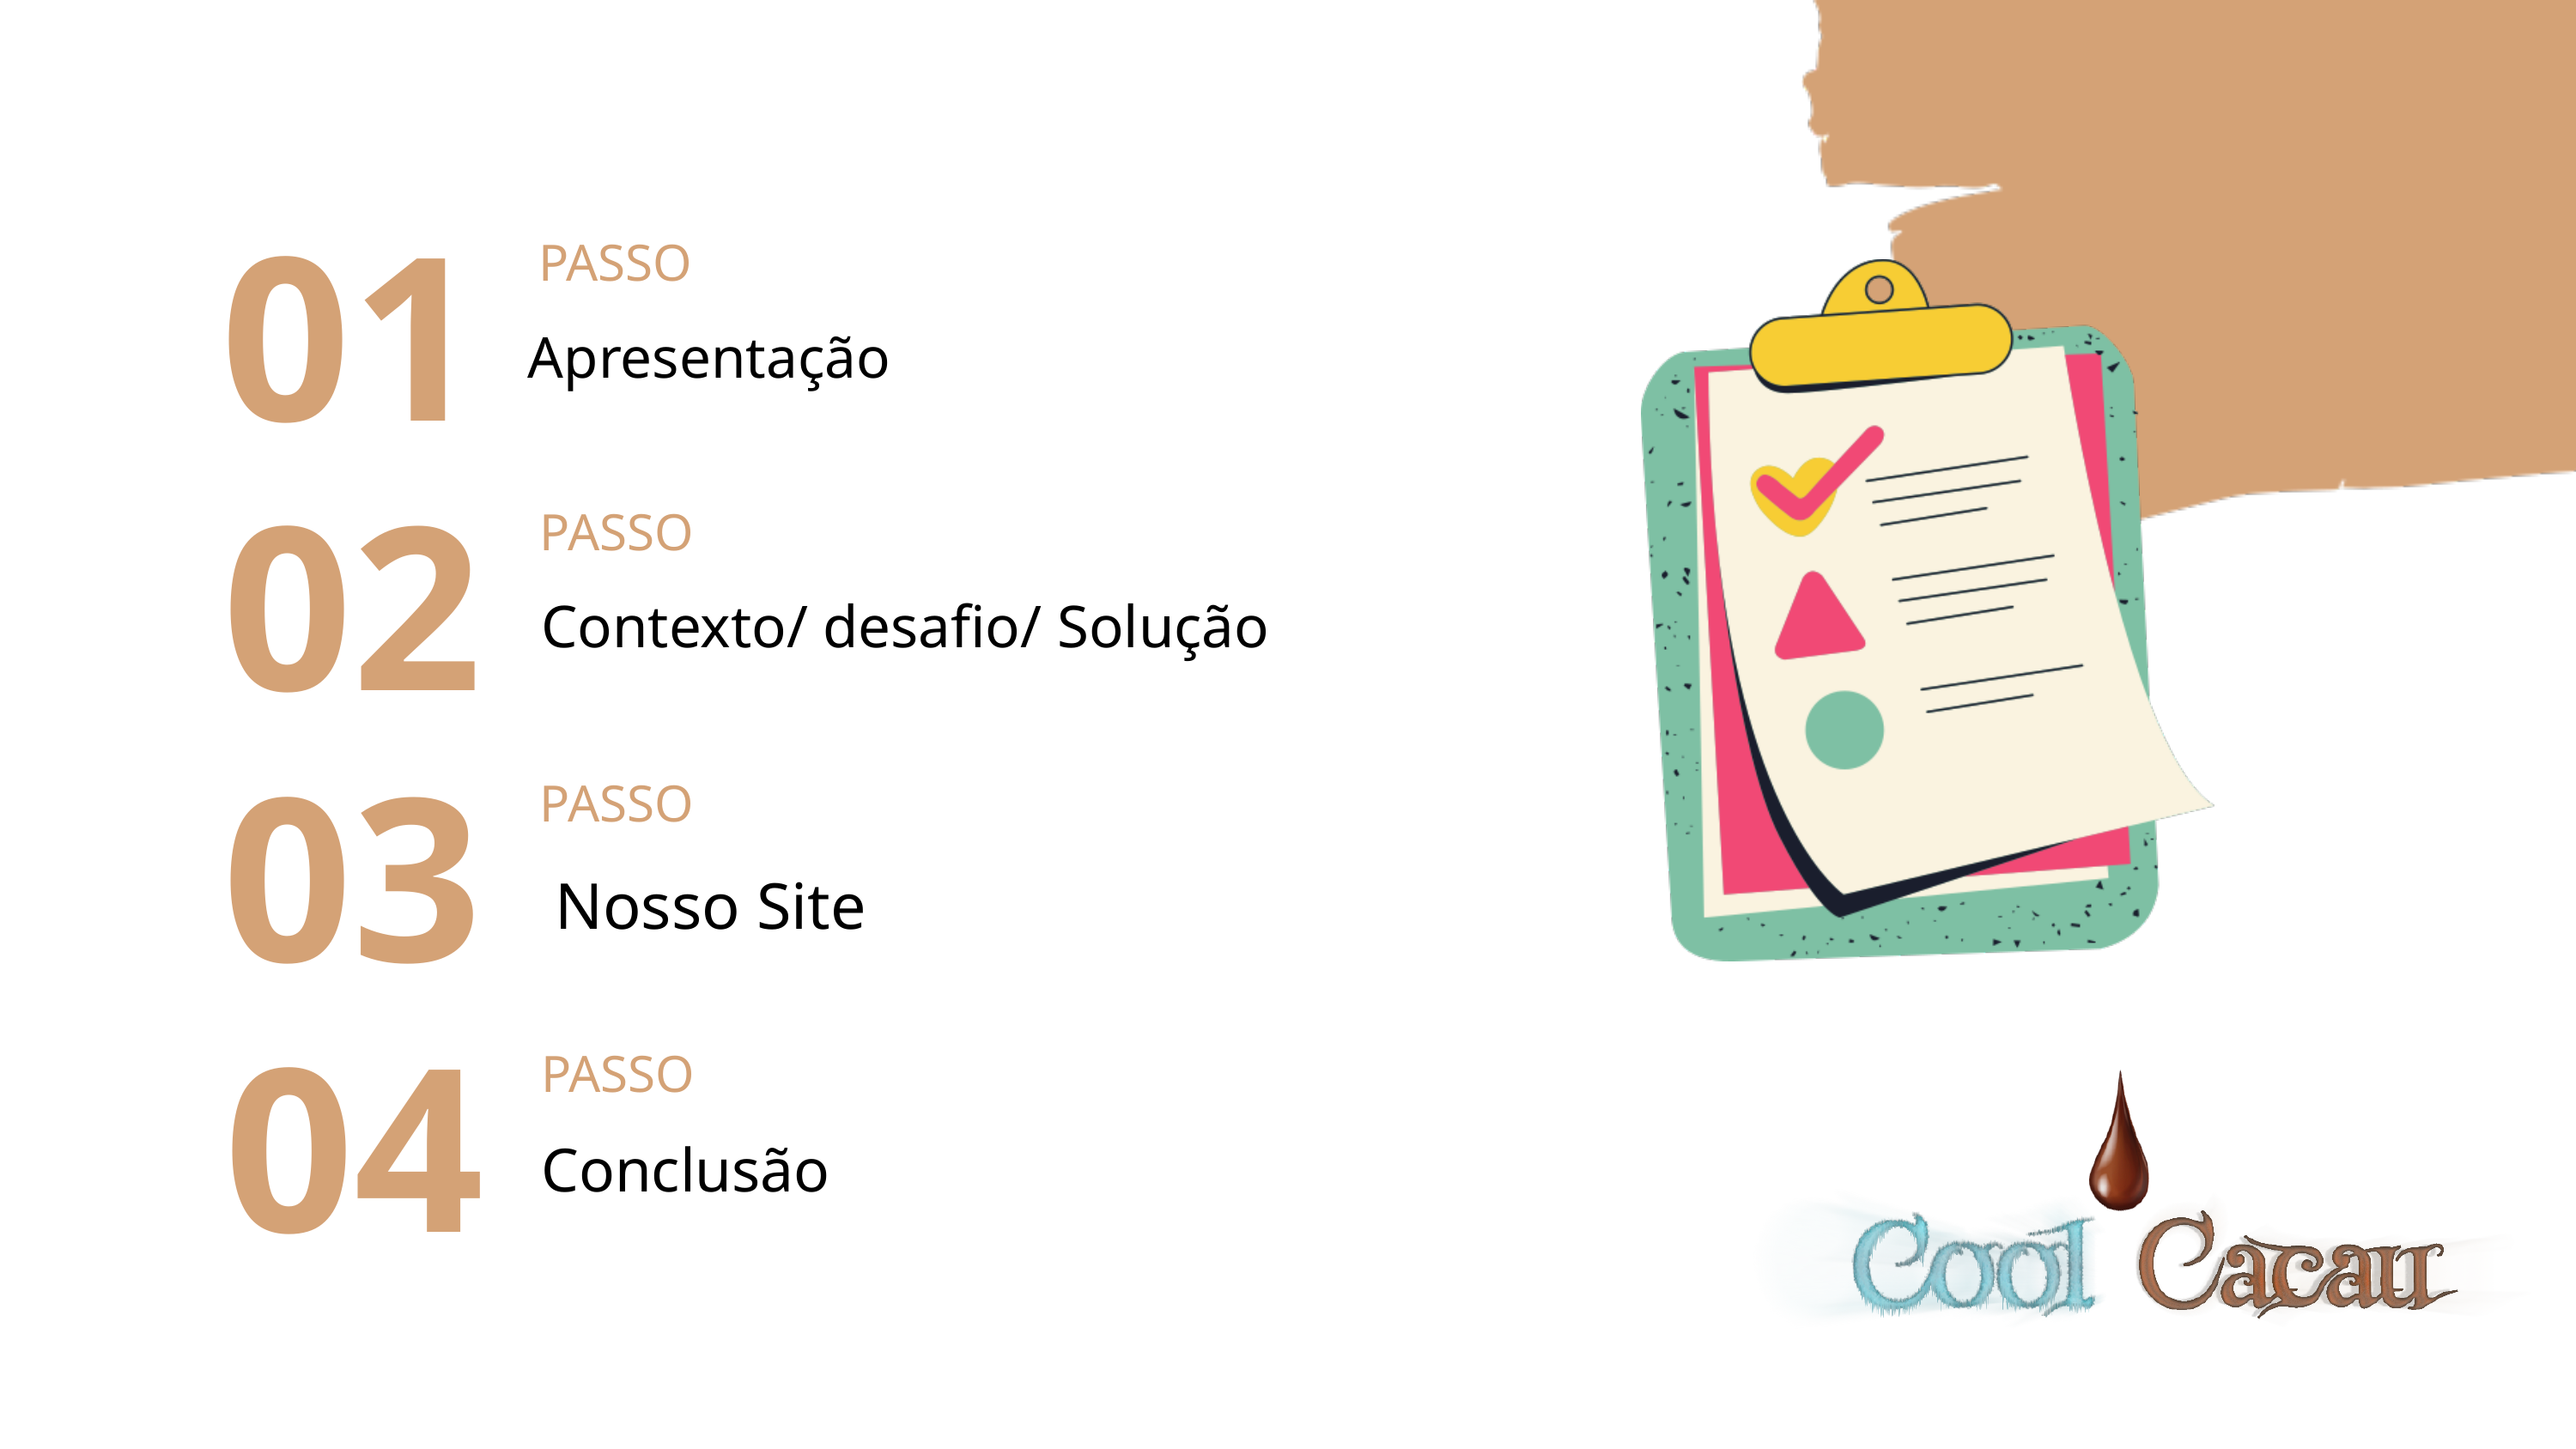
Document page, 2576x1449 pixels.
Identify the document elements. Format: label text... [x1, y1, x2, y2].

text_box 03 [222, 689, 540, 1008]
text_box Apresentação [527, 310, 911, 390]
text_box Conclusão [556, 1120, 841, 1204]
text_box 02 [222, 418, 542, 737]
picture [1641, 0, 2576, 961]
text_box Contexto/ desafio/ Solução [541, 578, 1320, 740]
picture [1641, 994, 2576, 1449]
text_box Nosso Site [555, 853, 902, 943]
text_box PASSO [556, 1032, 970, 1102]
text_box PASSO [538, 221, 1164, 361]
text_box 04 [223, 959, 556, 1278]
text_box 01 [221, 148, 506, 467]
text_box PASSO [542, 490, 839, 561]
text_box PASSO [540, 761, 1164, 832]
